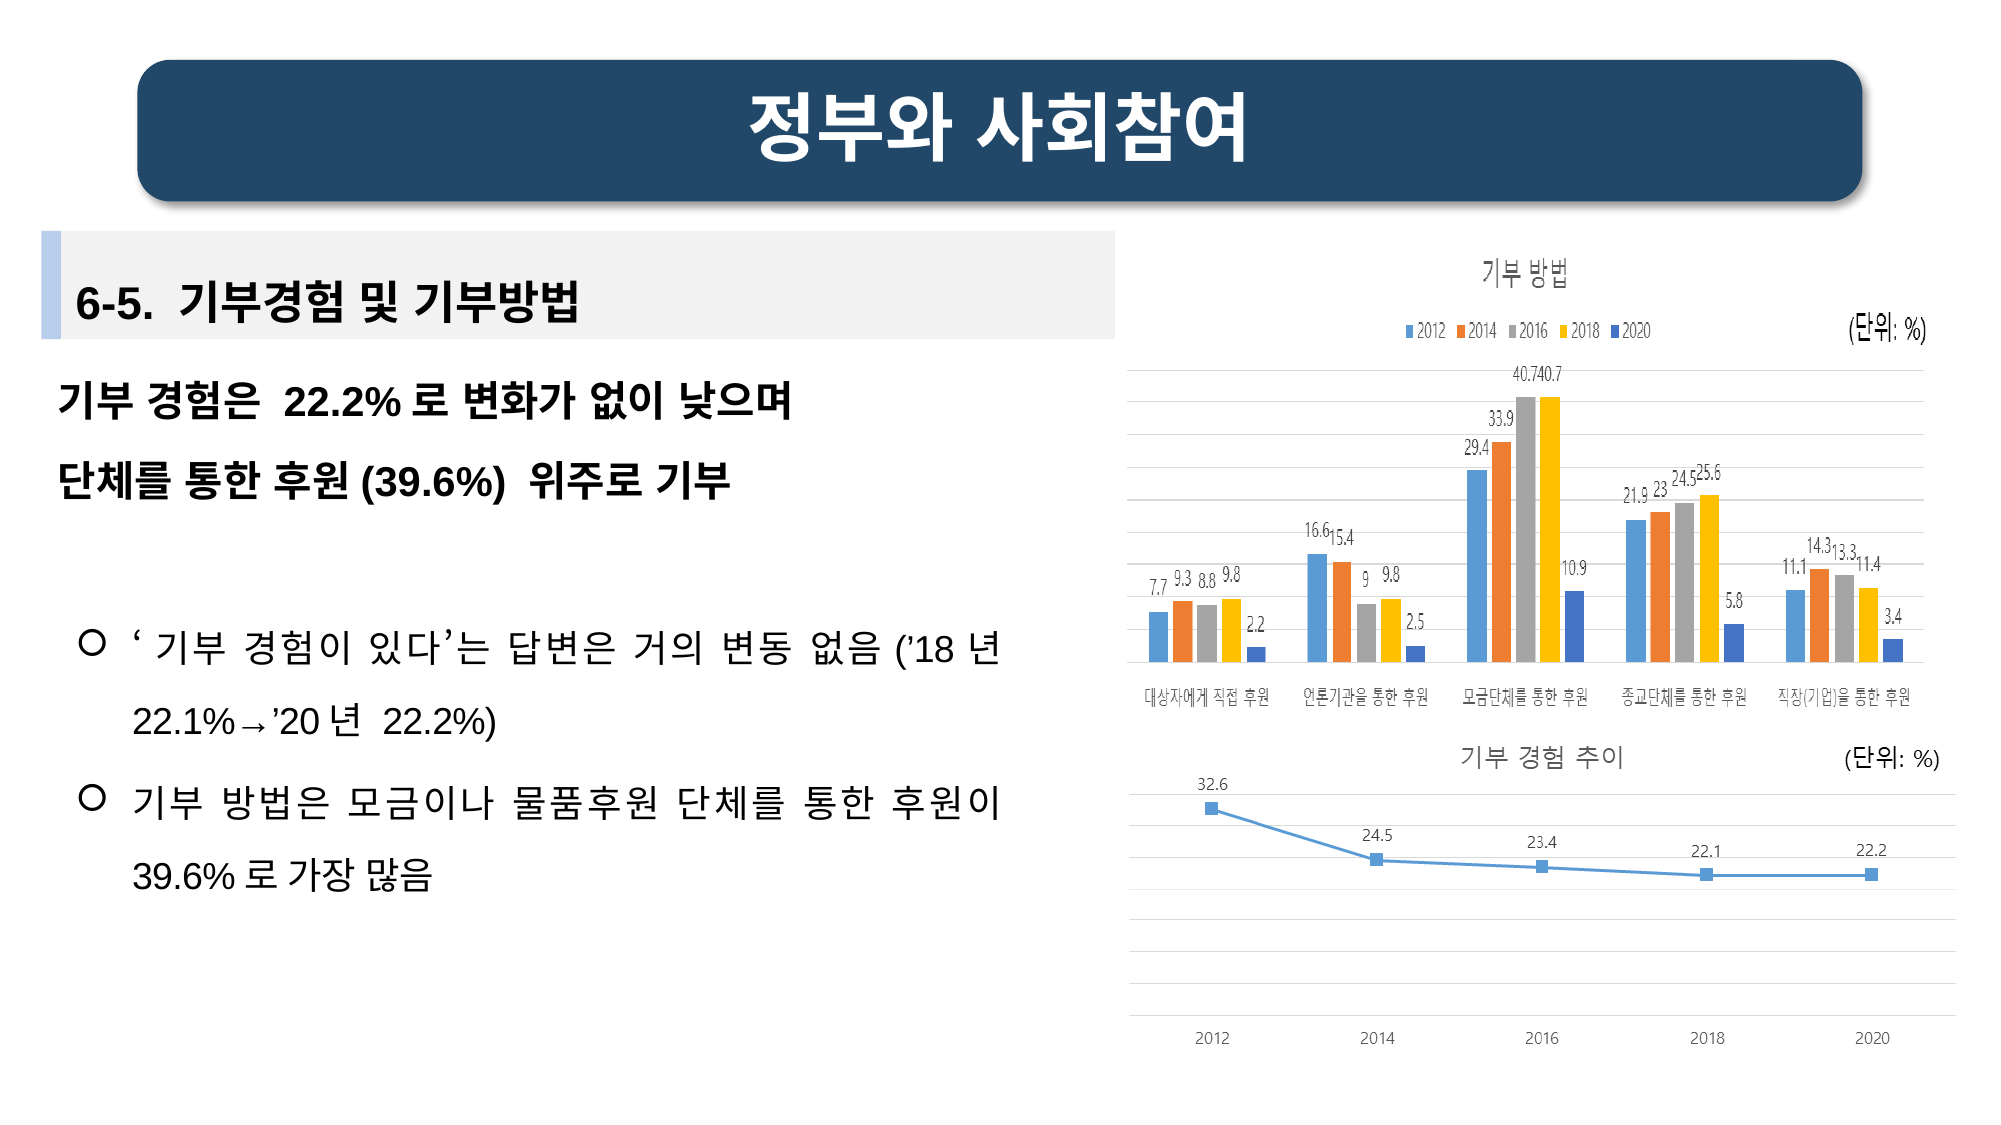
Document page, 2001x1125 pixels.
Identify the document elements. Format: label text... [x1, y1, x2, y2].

text_box 기부 경험은 22.2%로 변화가 없이 낮으며 단체를 통한 후원(39.6%) 위주로 기부 [42, 340, 1115, 513]
picture [1115, 230, 1969, 1056]
text_box ‘기부 경험이 있다’는 답변은 거의 변동 없음(’18년 22.1%→’20년 22.2%) 기부 방법은 모금이나 물품후원 단체를 통한 후원이 39.6%로 가장 많음 [60, 590, 1016, 905]
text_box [41, 230, 1116, 340]
title 정부와 사회참여 [137, 59, 1863, 202]
